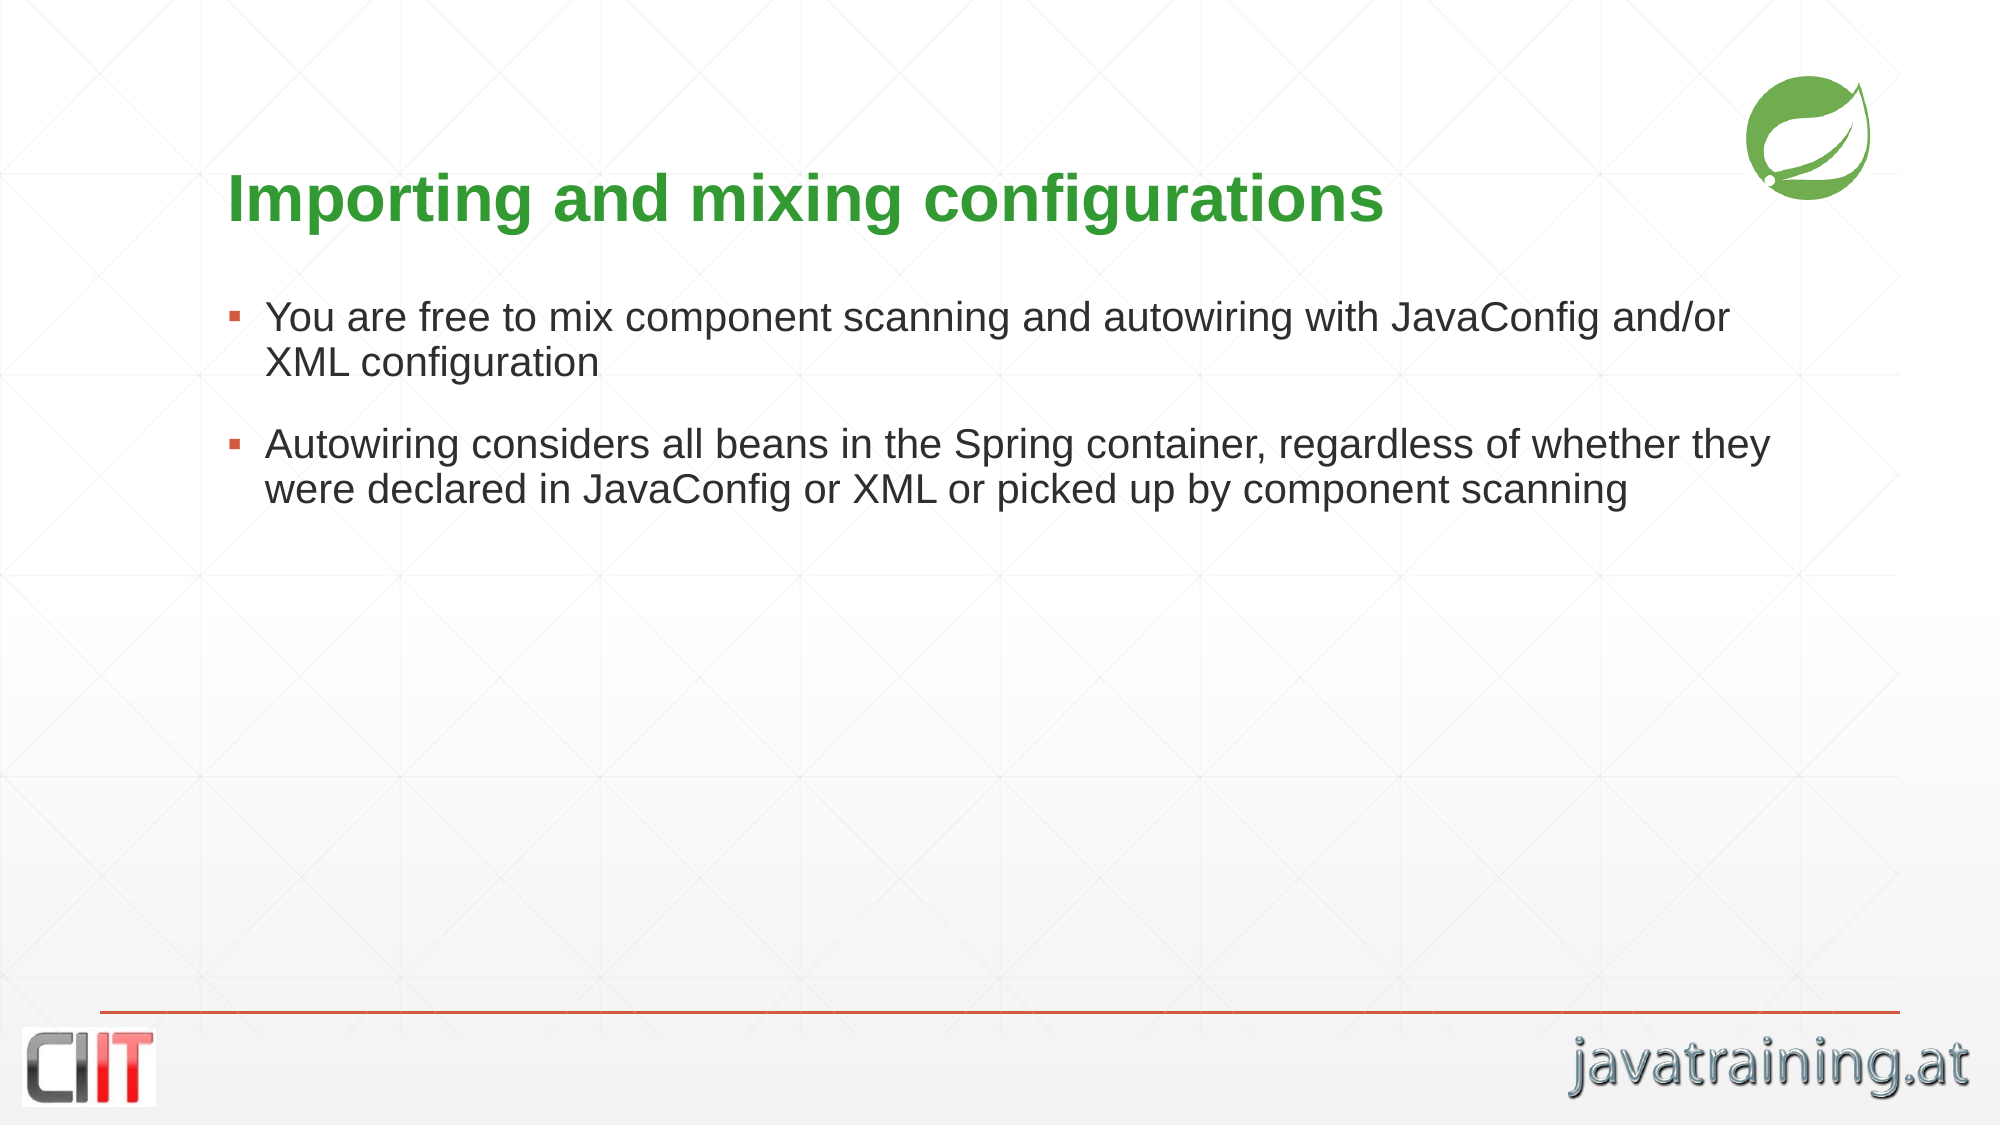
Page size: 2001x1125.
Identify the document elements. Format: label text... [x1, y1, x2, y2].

title Importing and mixing configurations [212, 82, 1788, 244]
list You are free to mix component scanning and autowiring with JavaConfig and/or XML configuration Autowiring considers all beans in the Spring container, regardless of whether they were declared in JavaConfig or XML or picked up by component scanning [212, 287, 1788, 950]
picture [1745, 75, 1870, 200]
picture [22, 1027, 156, 1107]
picture [1564, 1034, 1971, 1102]
